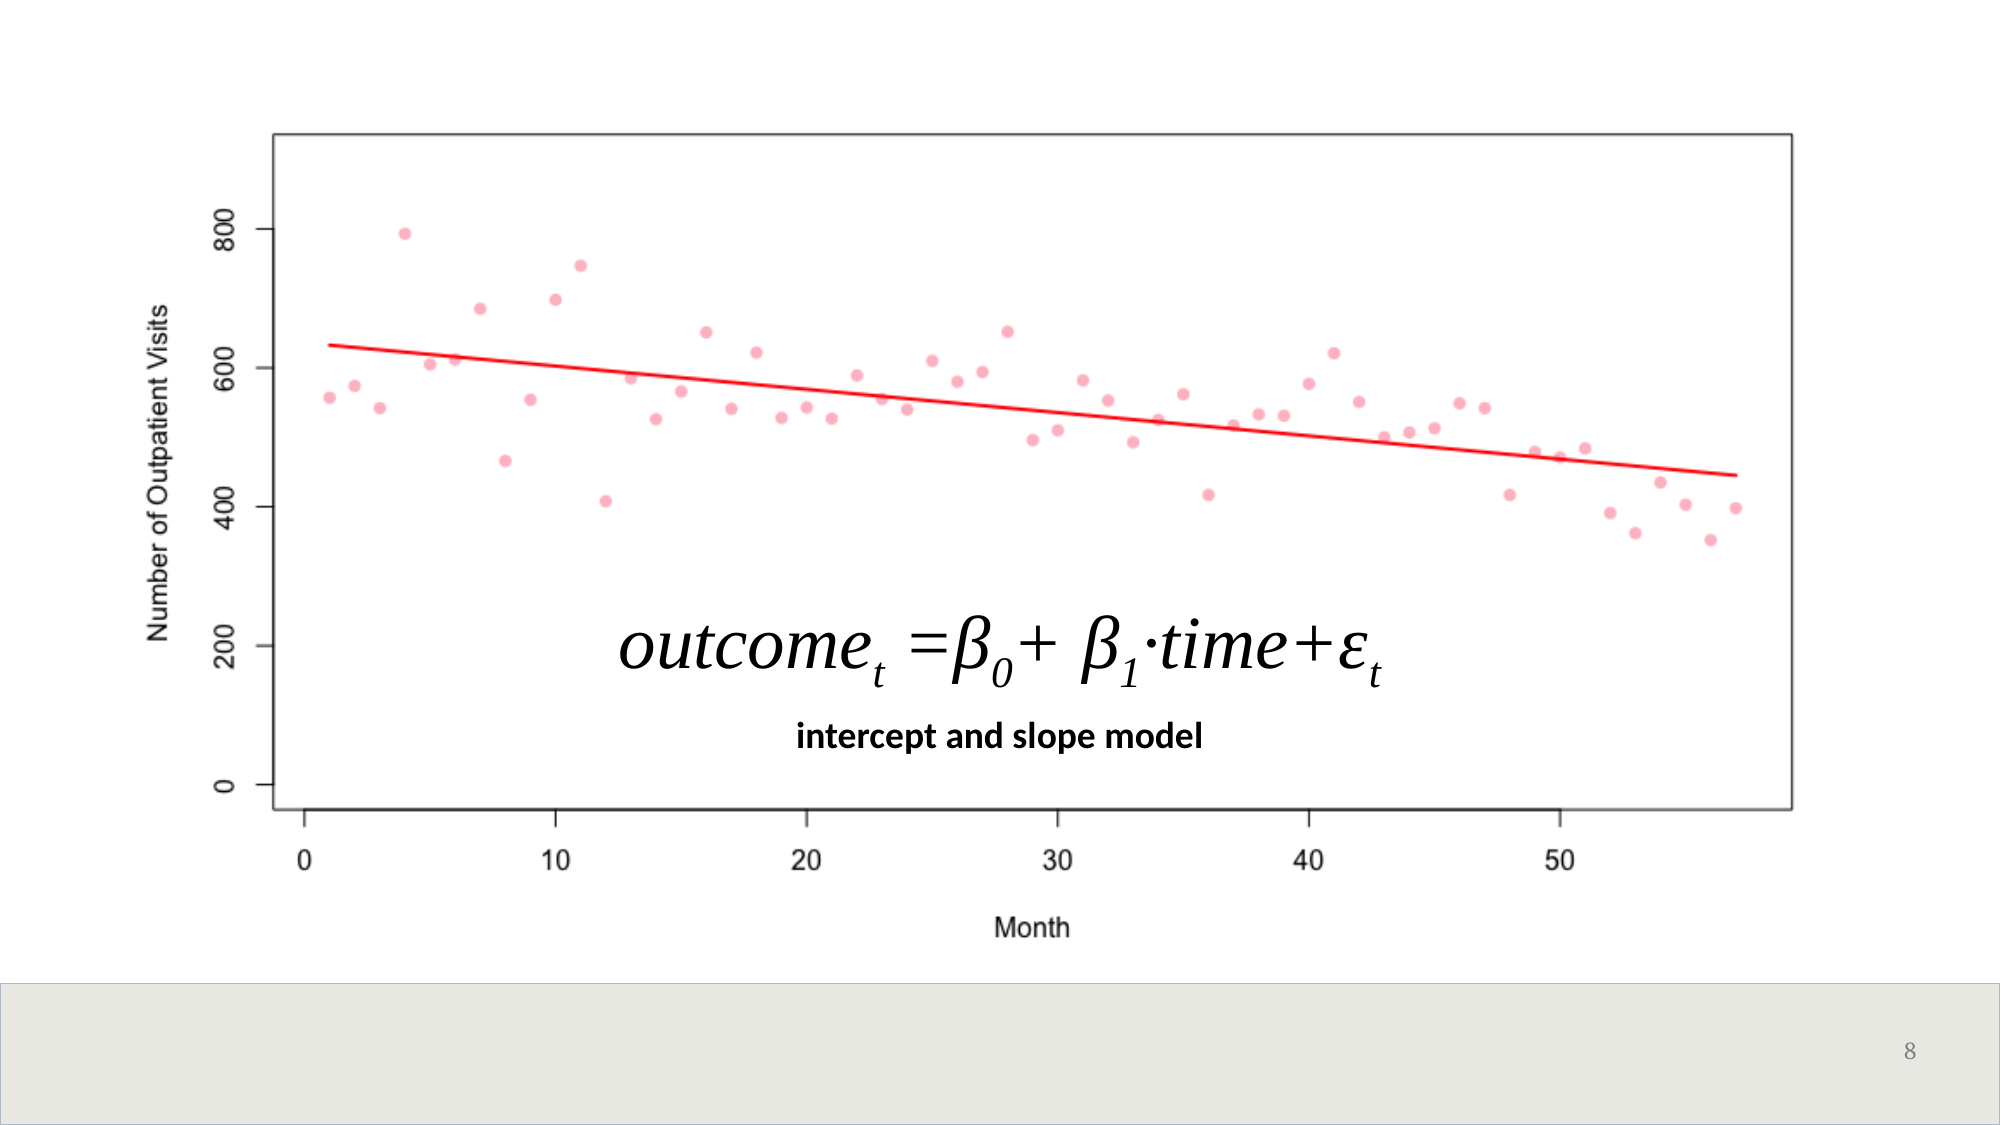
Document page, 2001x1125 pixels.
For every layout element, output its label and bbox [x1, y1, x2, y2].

picture [138, 0, 1862, 979]
